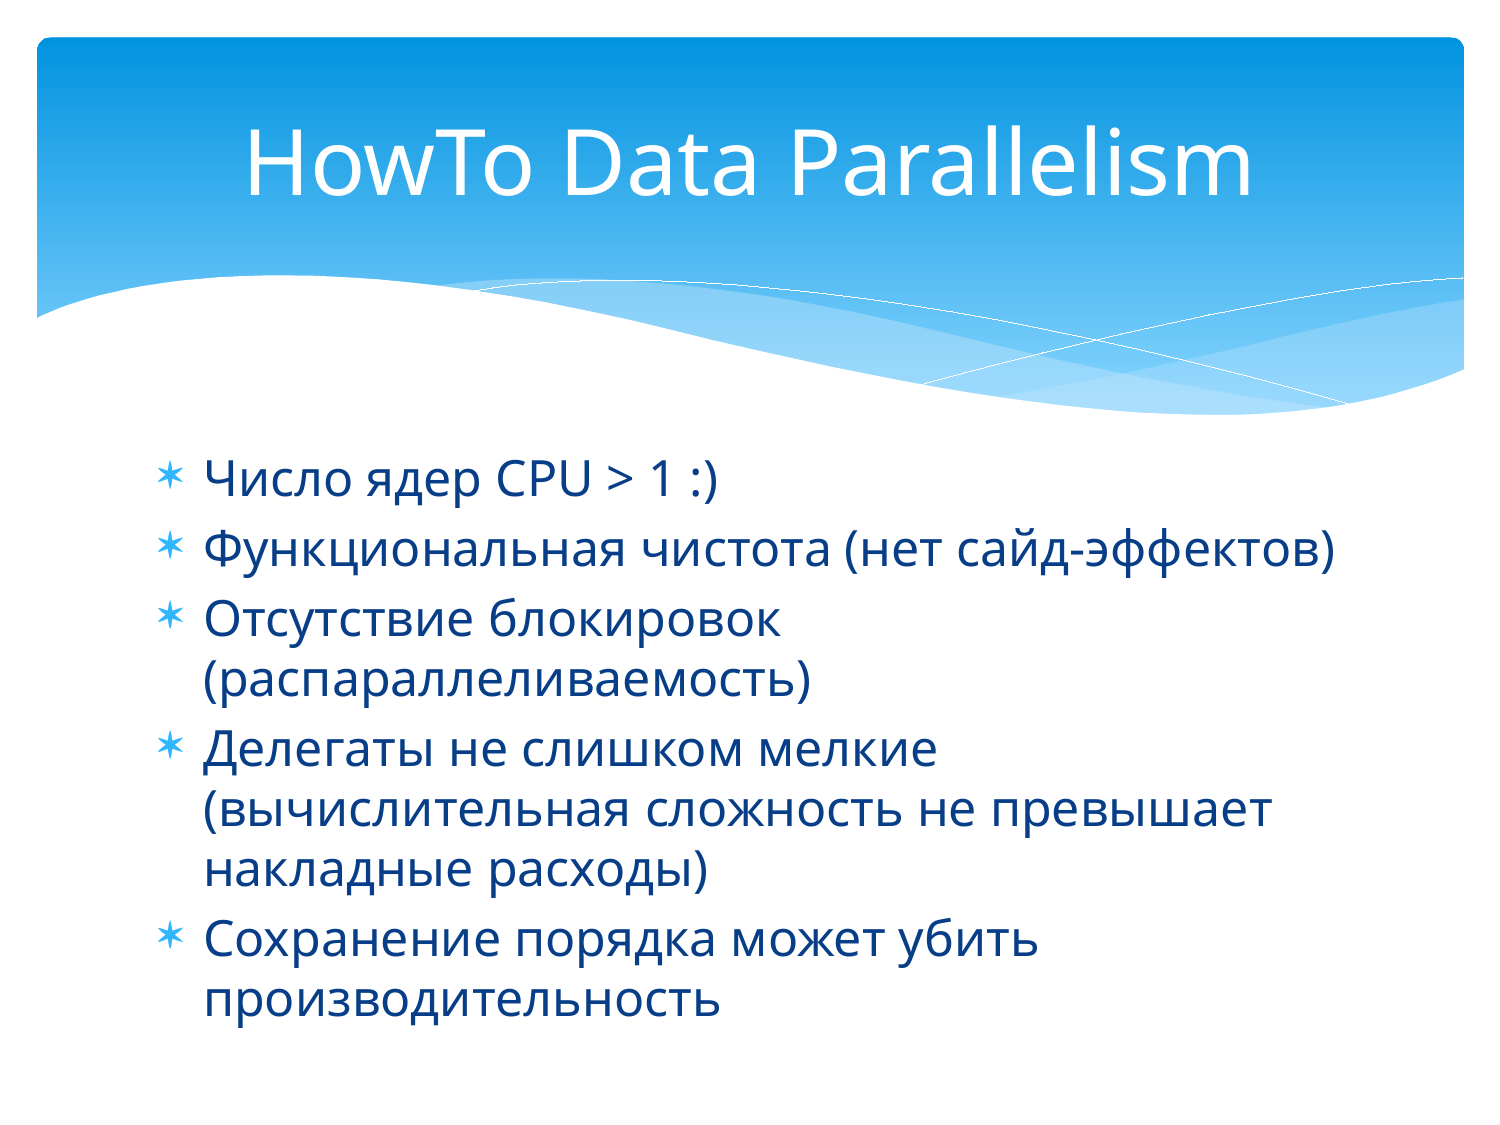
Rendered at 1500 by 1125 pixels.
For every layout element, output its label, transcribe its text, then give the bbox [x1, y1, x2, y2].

title HowTo Data Parallelism [75, 55, 1425, 261]
list Число ядер CPU > 1 :) Функциональная чистота (нет сайд-эффектов) Отсутствие блокировок (распараллеливаемость) Делегаты не слишком мелкие (вычислительная сложность не превышает накладные расходы) Сохранение порядка может убить производительность [143, 438, 1359, 1005]
